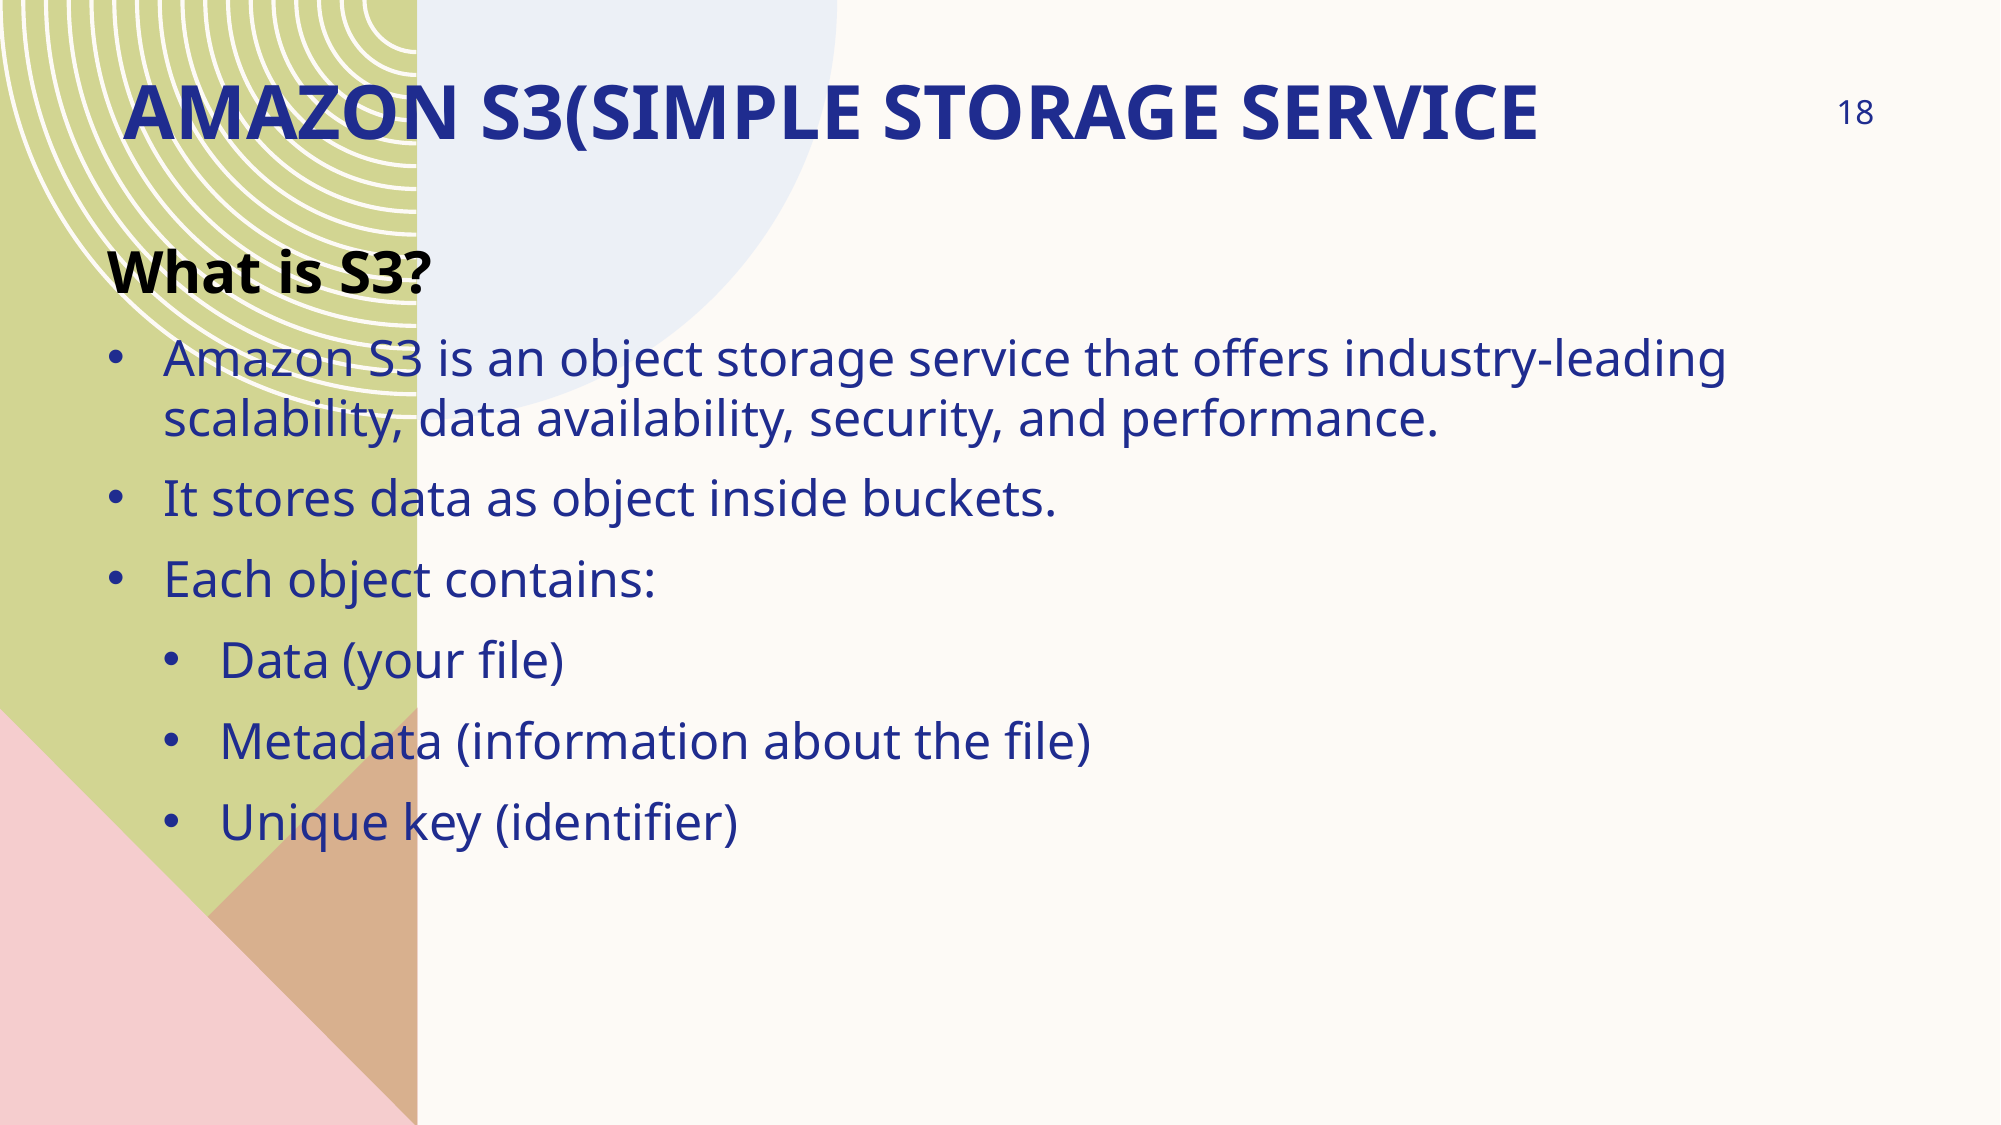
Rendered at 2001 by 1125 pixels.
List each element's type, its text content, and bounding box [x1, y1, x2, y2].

title Amazon s3(SIMPLE STORAGE SERVICE [108, 33, 1892, 155]
slide_number 18 [1699, 75, 1875, 153]
list What is S3? Amazon S3 is an object storage service that offers industry-leading scalability, data availability, security, and performance. It stores data as object inside buckets. Each object contains: Data (your file) Metadata (information about the file) Unique key (identifier) [92, 235, 1875, 952]
